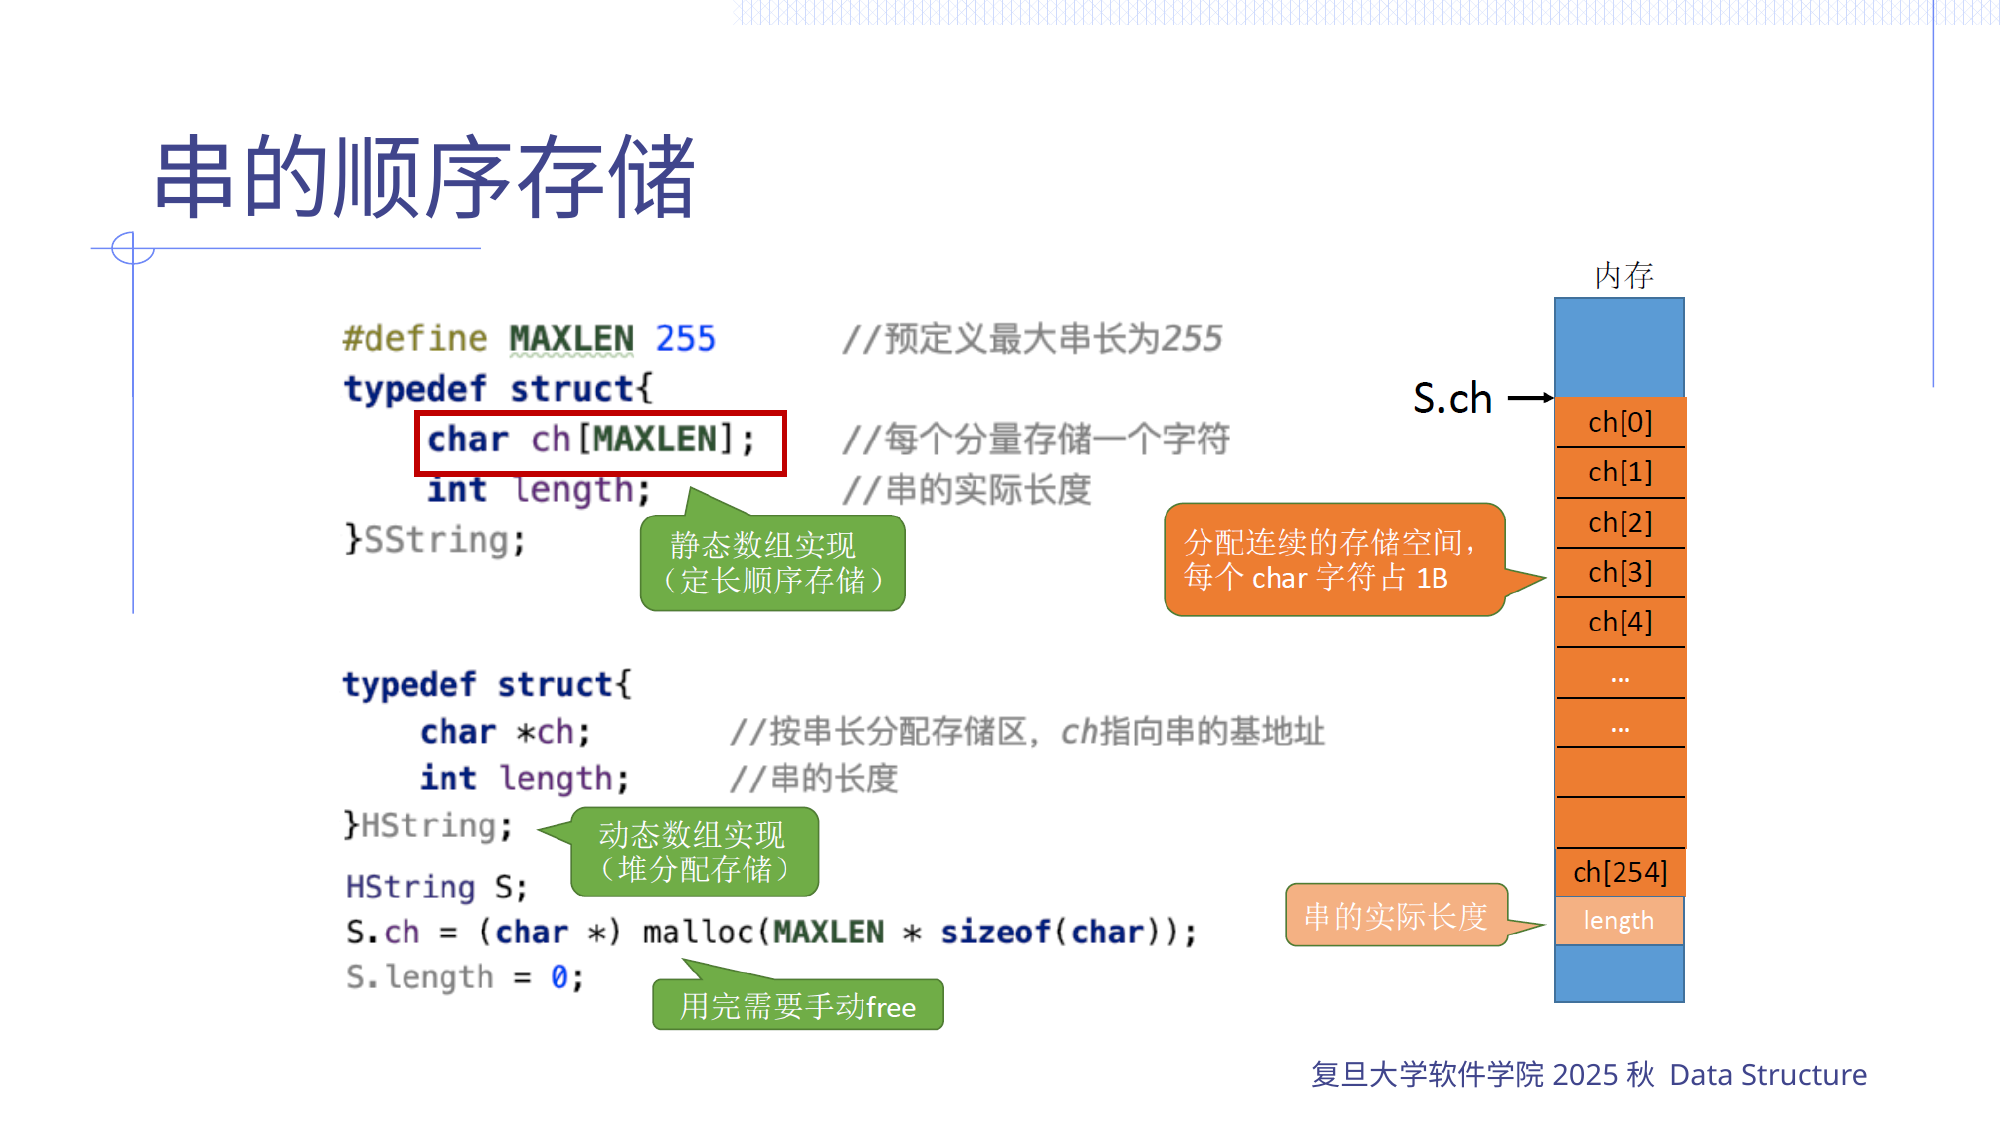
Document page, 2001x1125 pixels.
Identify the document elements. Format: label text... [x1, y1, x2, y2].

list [290, 250, 1776, 1049]
title 串的顺序存储 [133, 50, 1834, 238]
